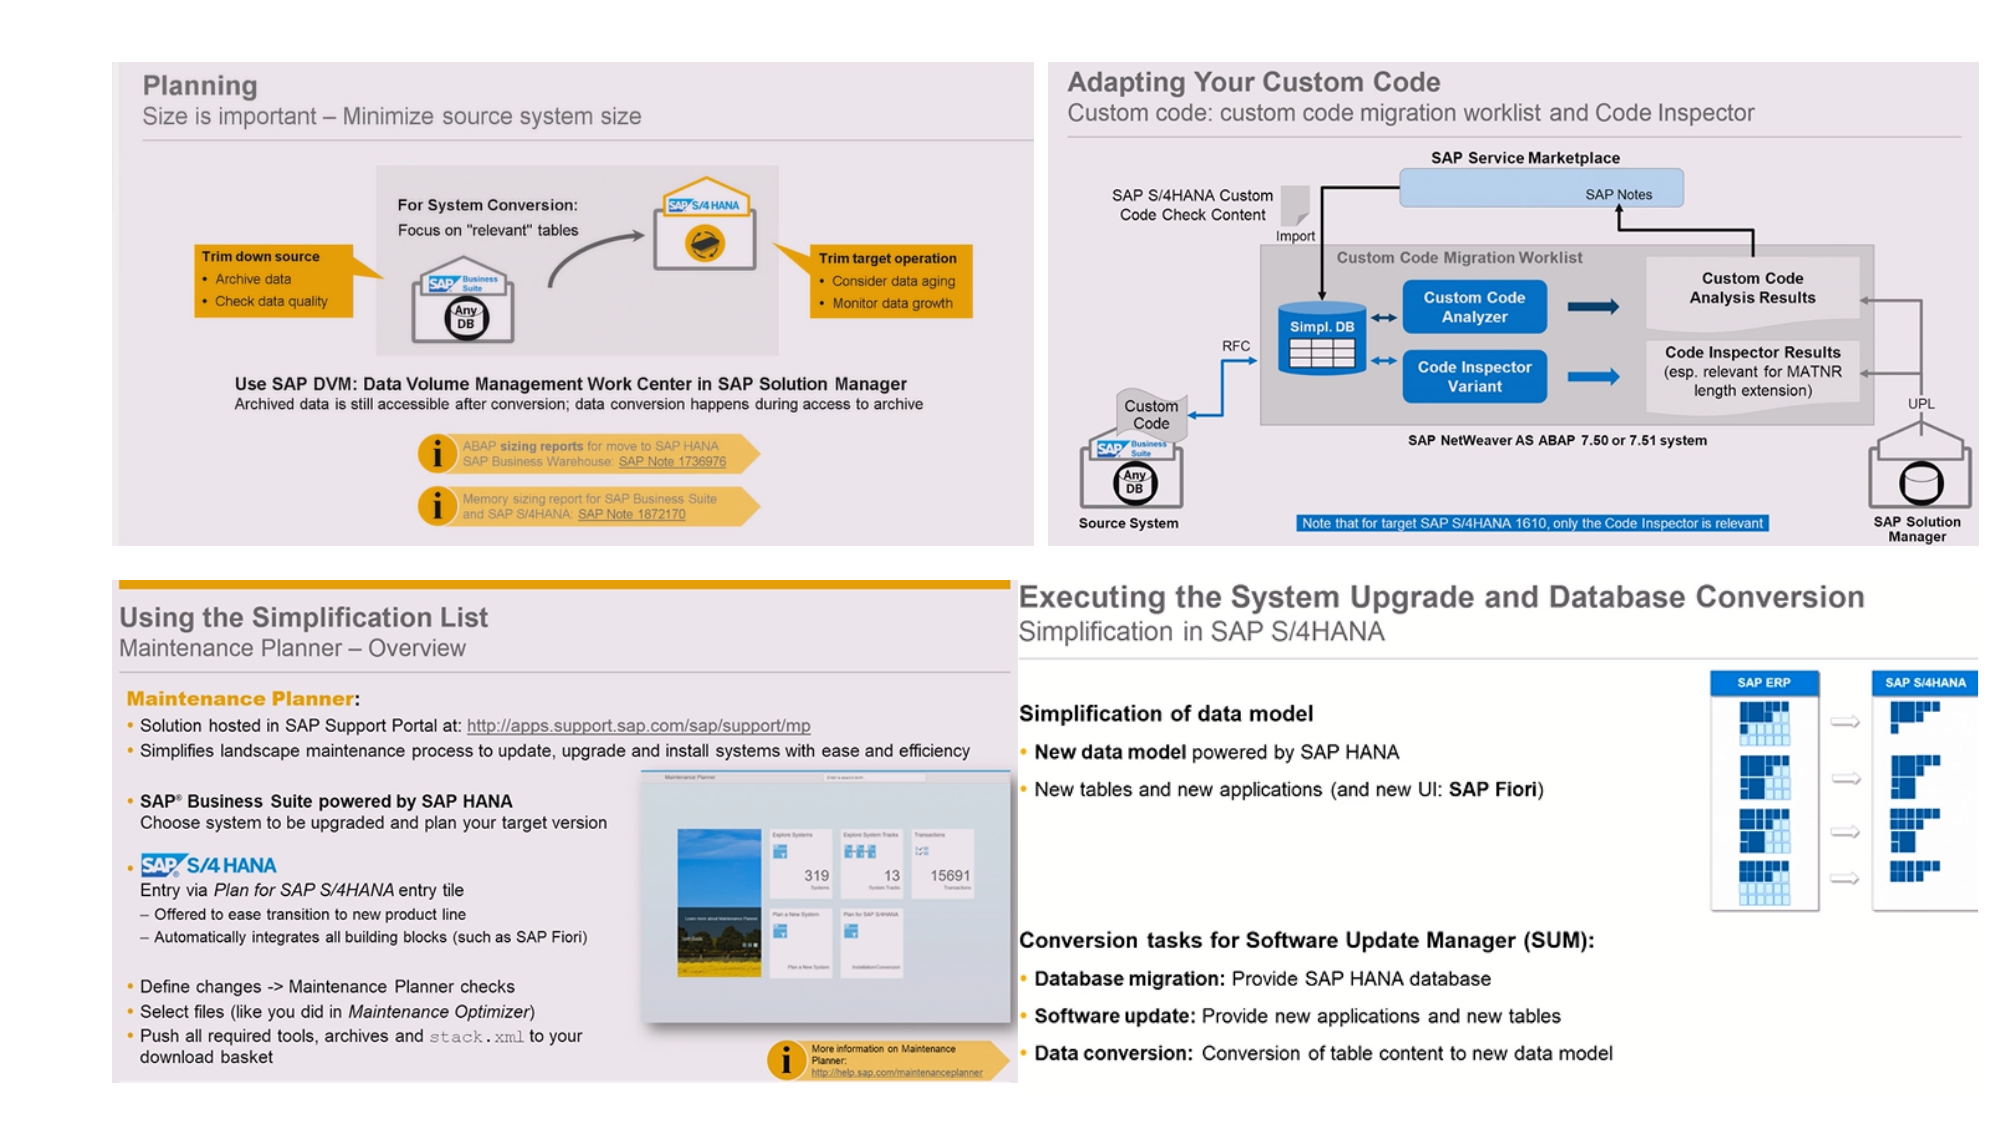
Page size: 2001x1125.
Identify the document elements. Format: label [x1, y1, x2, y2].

picture [112, 62, 1034, 546]
picture [112, 580, 1979, 1094]
picture [1048, 62, 1979, 546]
